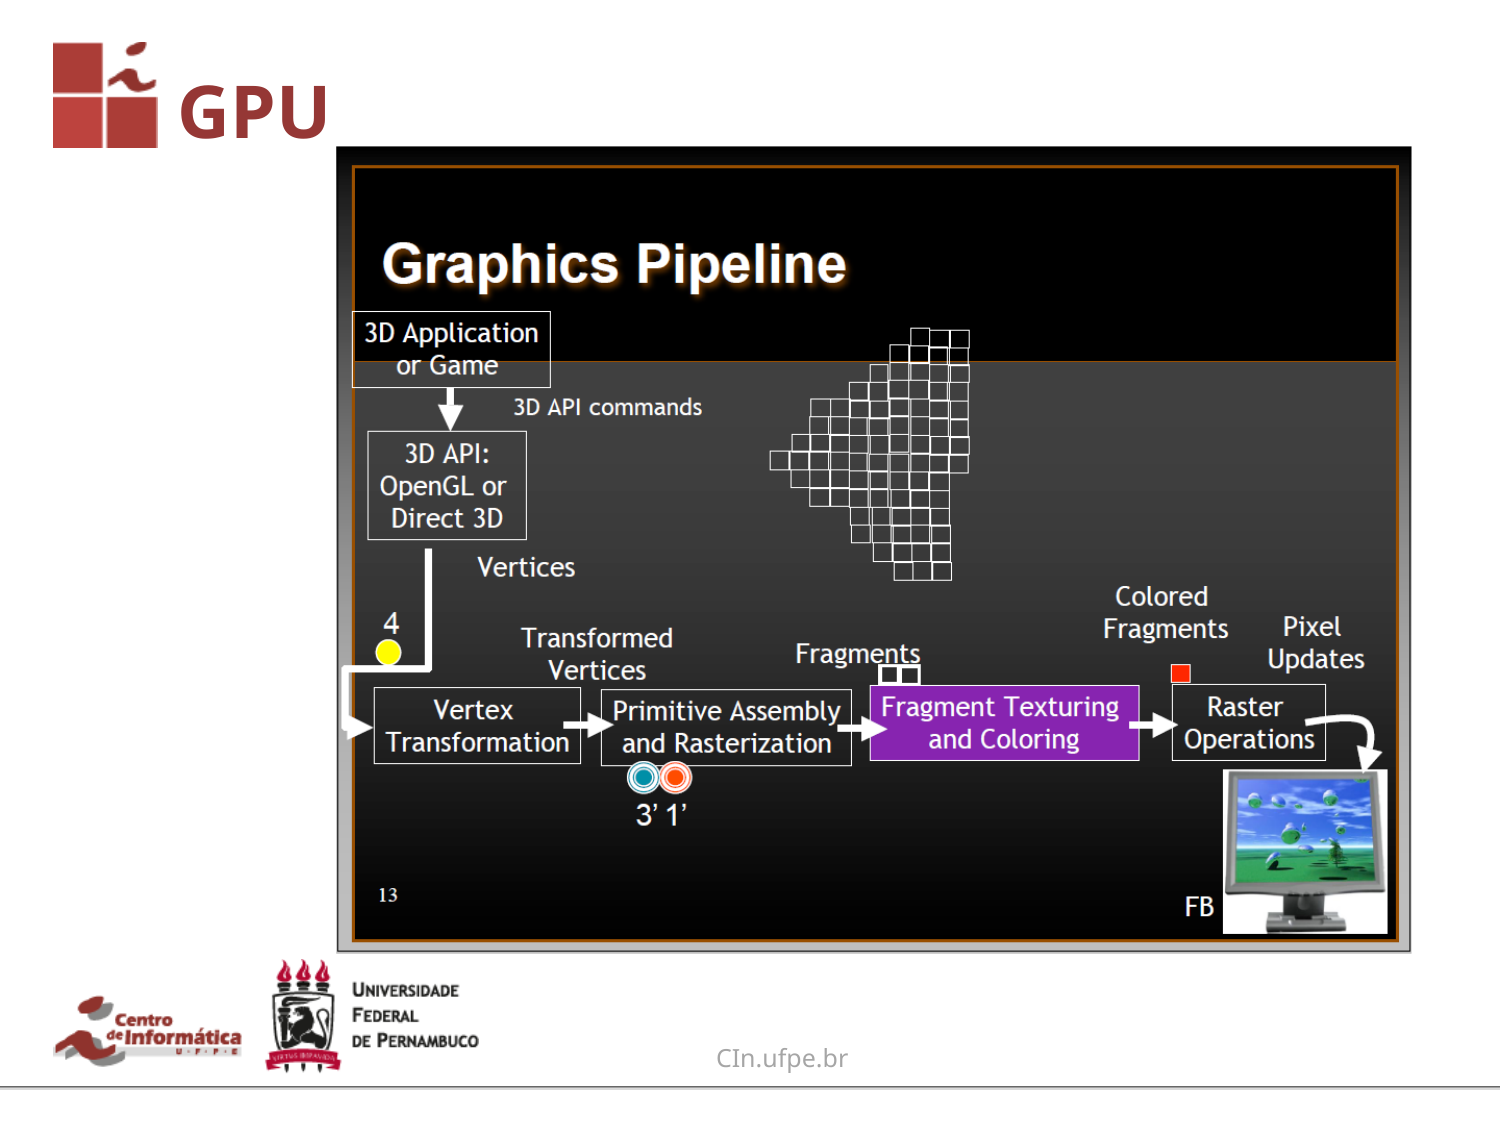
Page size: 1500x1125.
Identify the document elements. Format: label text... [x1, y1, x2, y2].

text_box CIn.ufpe.br [701, 1035, 864, 1080]
text_box GPU [162, 22, 1478, 197]
picture [0, 1086, 1500, 1091]
picture [52, 135, 1424, 1074]
picture [52, 42, 159, 148]
